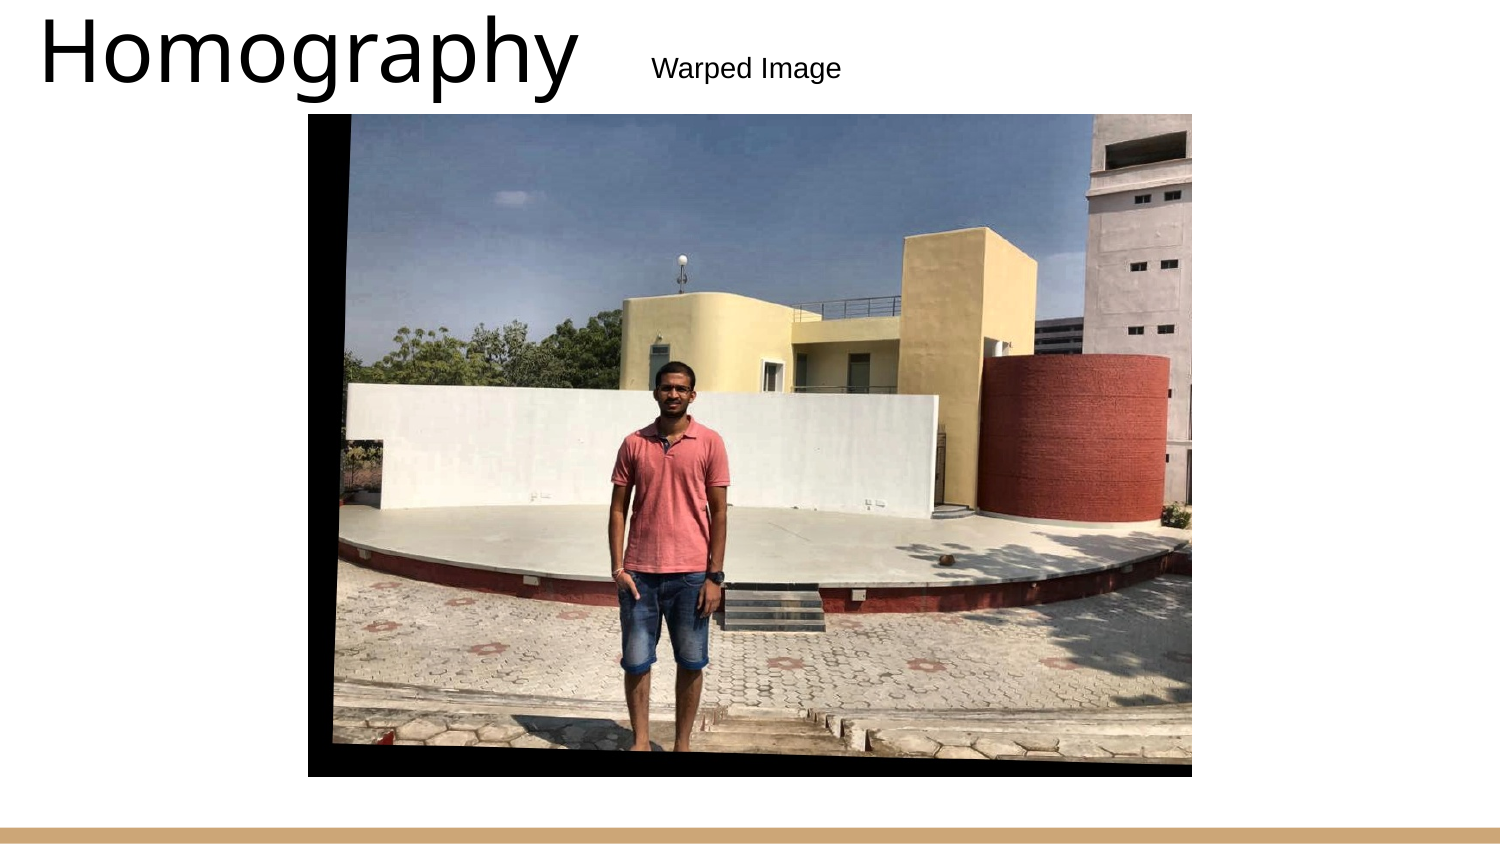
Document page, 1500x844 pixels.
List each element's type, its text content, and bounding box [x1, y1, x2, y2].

text_box Warped Image [697, 34, 864, 106]
picture [308, 114, 1192, 777]
title Homography [22, 0, 697, 115]
